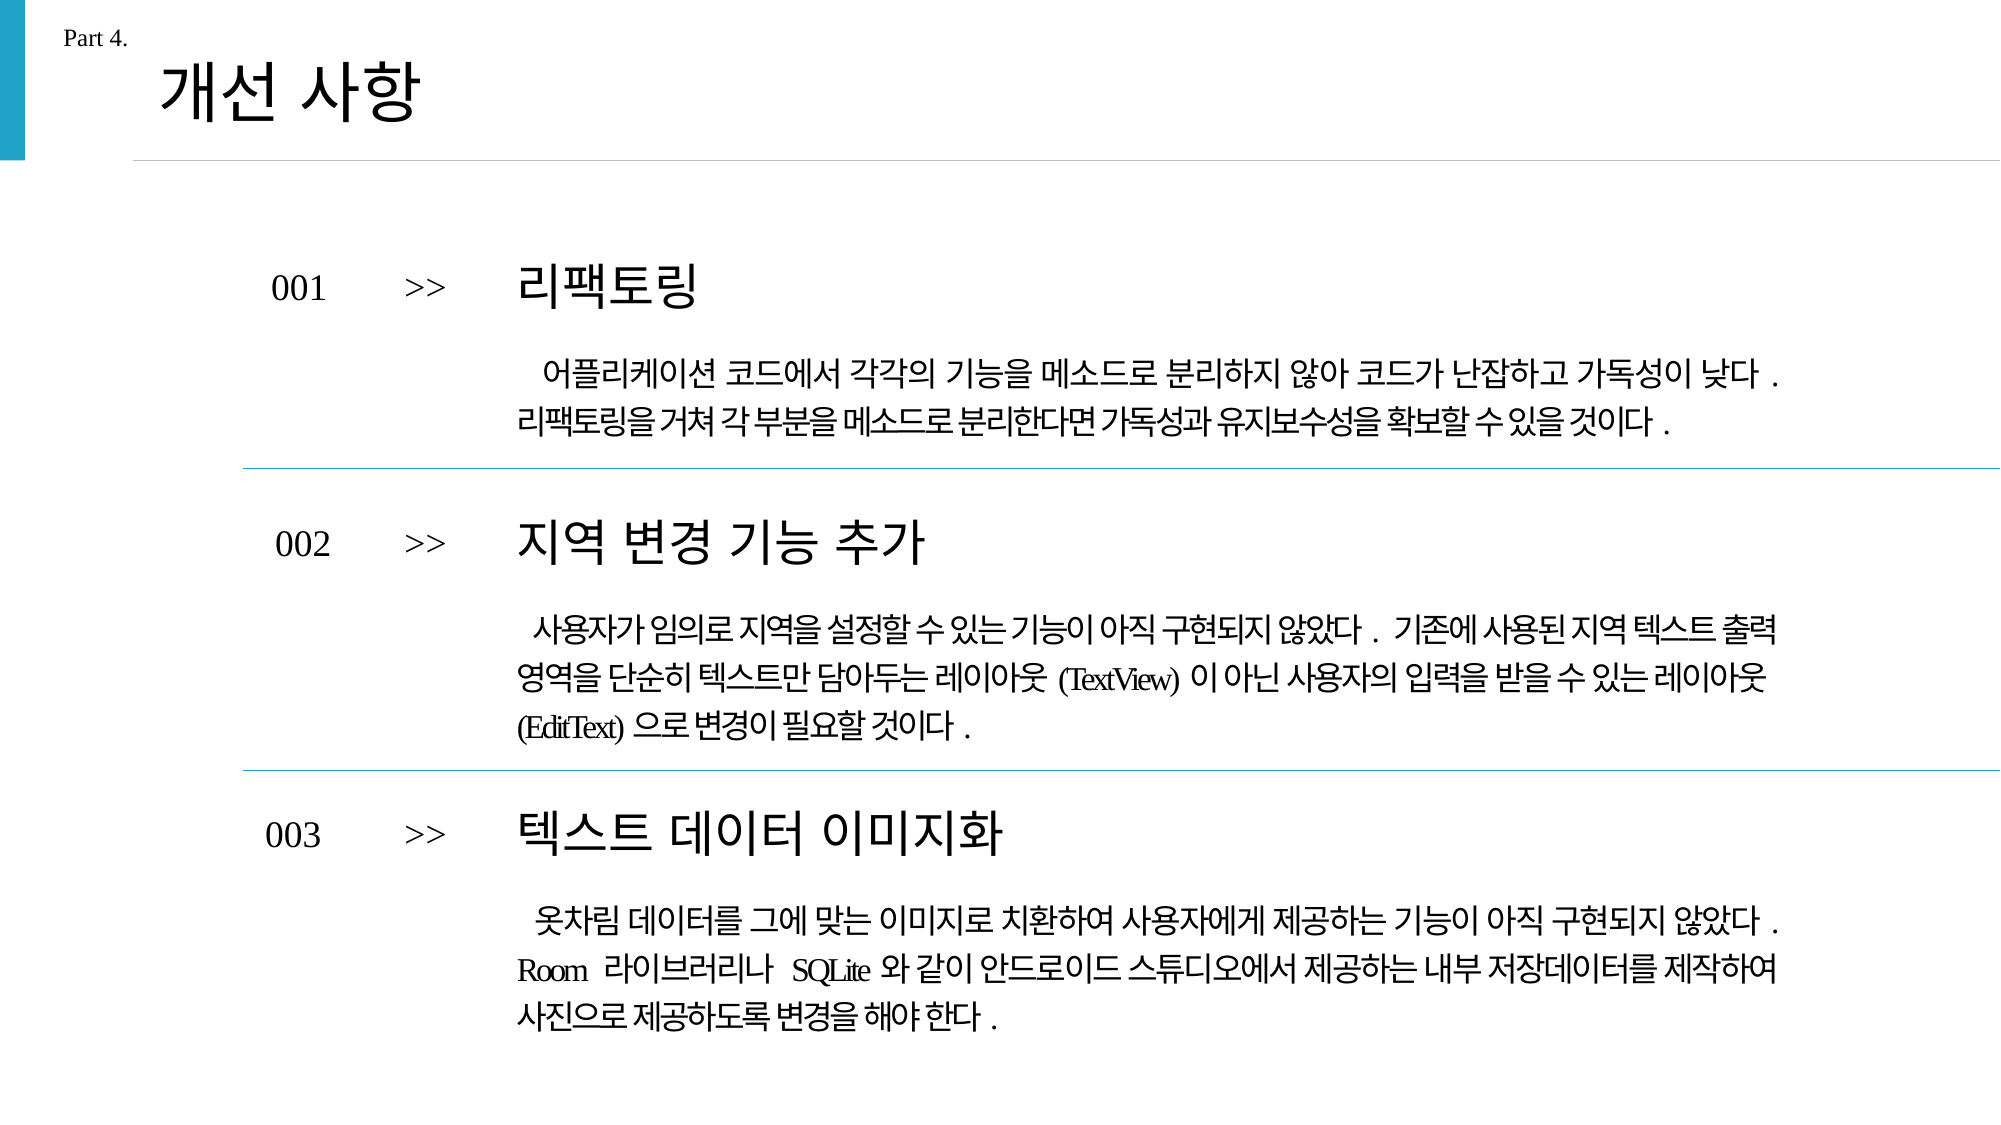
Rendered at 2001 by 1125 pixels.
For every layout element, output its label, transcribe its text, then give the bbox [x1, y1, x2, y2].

text_box Part 4. [48, 13, 144, 59]
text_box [249, 248, 1792, 447]
text_box 개선 사항 [143, 43, 439, 139]
text_box [0, 0, 26, 161]
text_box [249, 504, 1792, 750]
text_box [249, 795, 1792, 1041]
